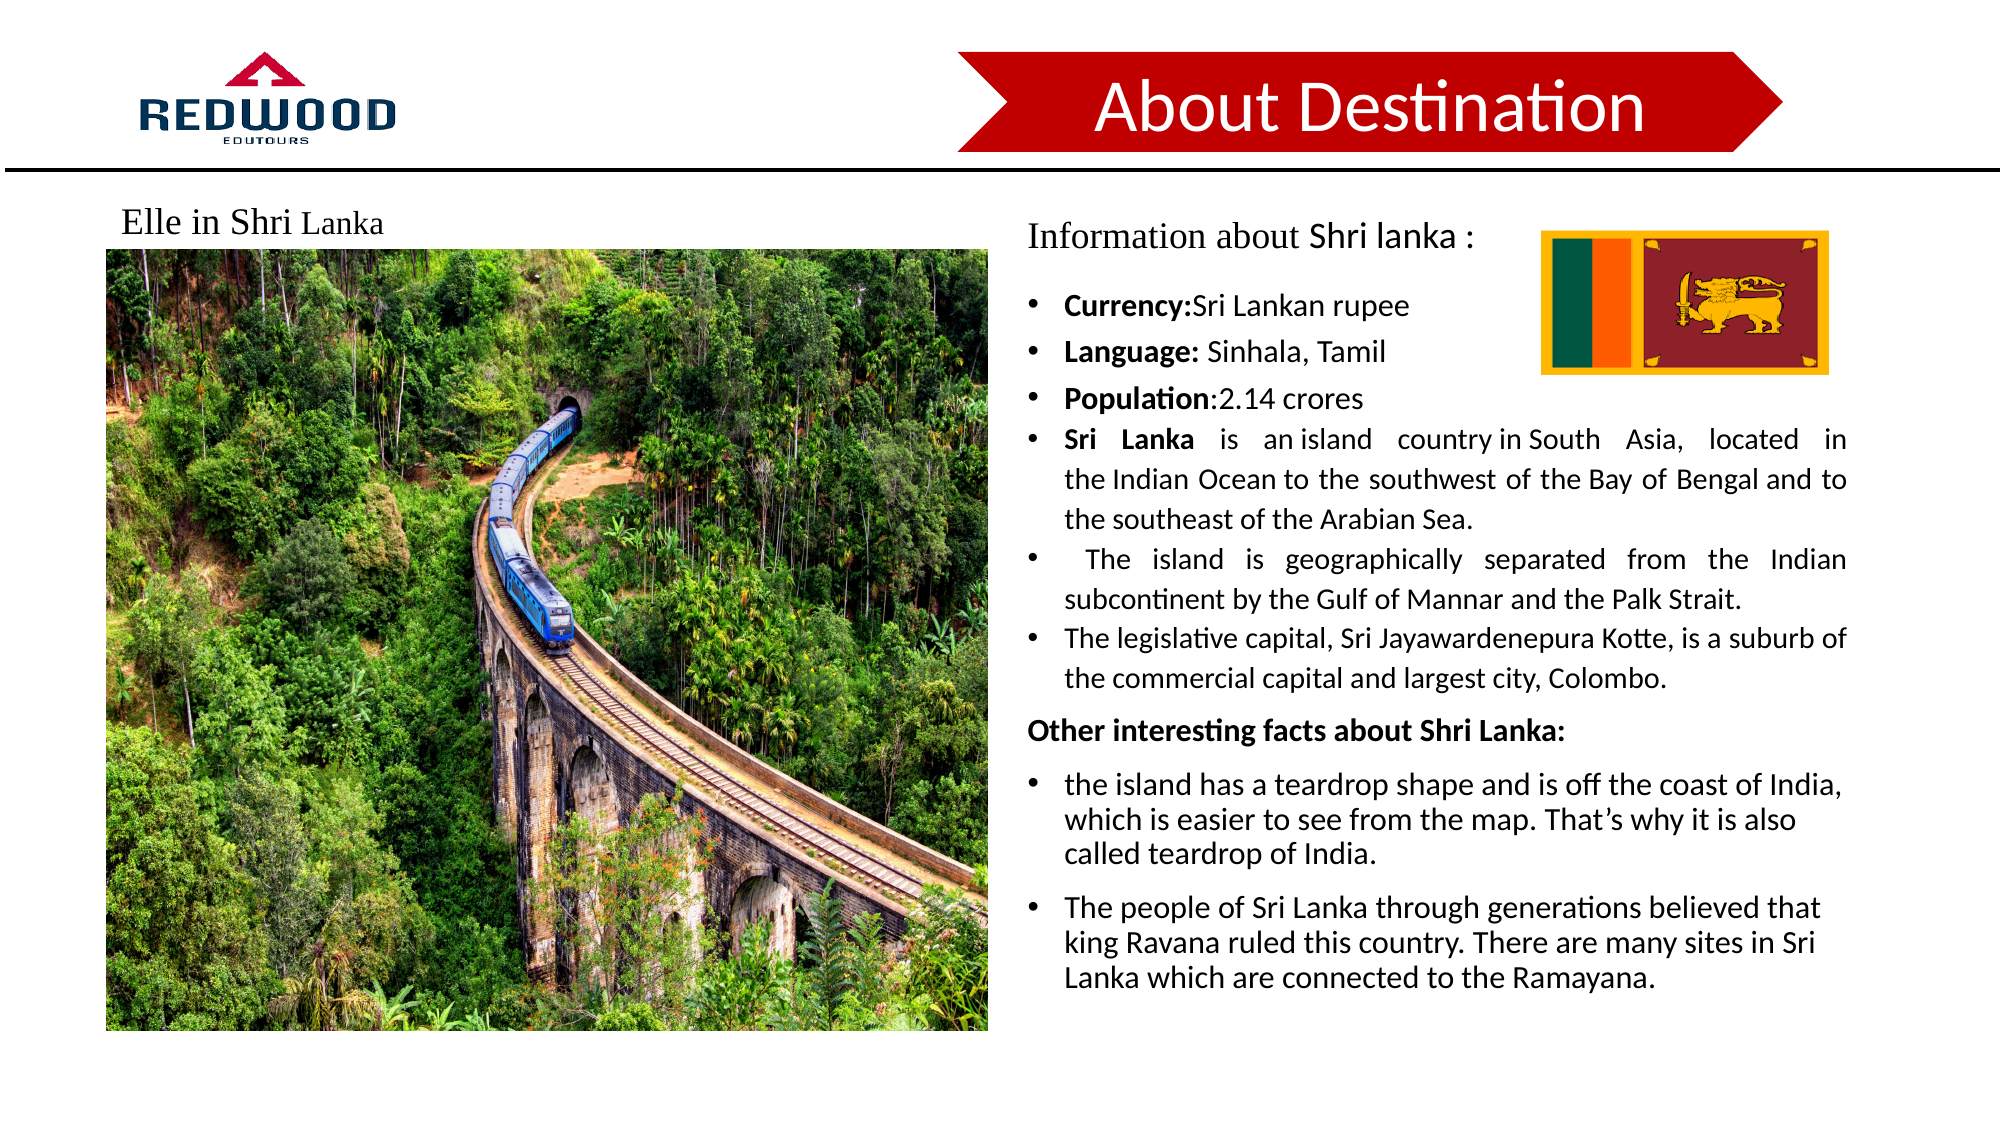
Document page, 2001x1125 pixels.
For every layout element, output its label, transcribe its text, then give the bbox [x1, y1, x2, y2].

list Currency:Sri Lankan rupee Language: Sinhala, Tamil Population:2.14 crores Sri Lanka is an island country in South Asia, located in the Indian Ocean to the southwest of the Bay of Bengal and to the southeast of the Arabian Sea. The island is geographically separated from the Indian subcontinent by the Gulf of Mannar and the Palk Strait. The legislative capital, Sri Jayawardenepura Kotte, is a suburb of the commercial capital and largest city, Colombo. Other interesting facts about Shri Lanka: the island has a teardrop shape and is off the coast of India, which is easier to see from the map. That’s why it is also called teardrop of India. The people of Sri Lanka through generations believed that king Ravana ruled this country. There are many sites in Sri Lanka which are connected to the Ramayana. [1012, 269, 1863, 1014]
picture [137, 32, 398, 169]
picture [1541, 206, 1829, 399]
text_box Elle in Shri Lanka [106, 189, 500, 249]
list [106, 249, 988, 1031]
text_box About Destination n [957, 51, 1783, 152]
text_box Information about Shri lanka : [1012, 203, 1609, 264]
